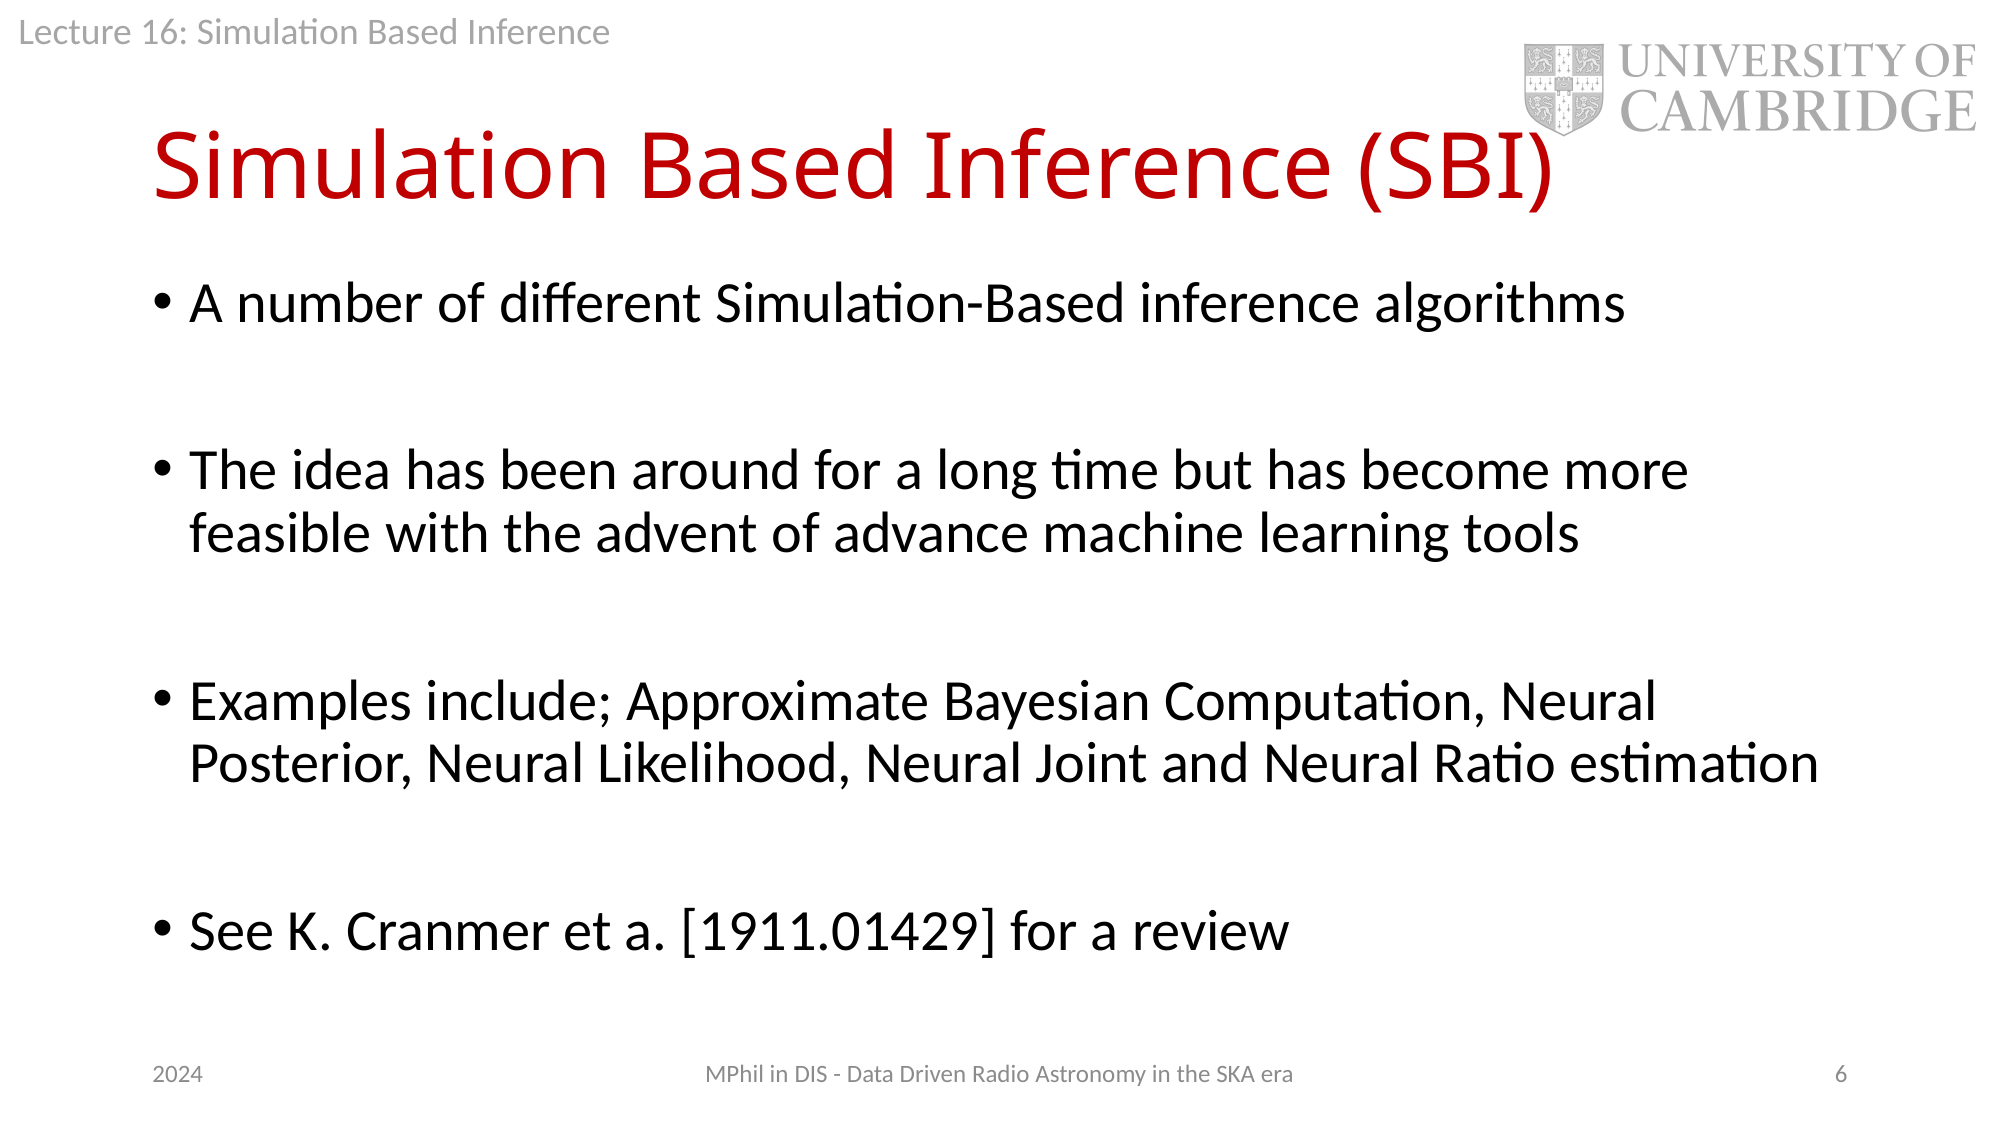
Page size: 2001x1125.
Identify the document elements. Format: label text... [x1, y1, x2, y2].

slide_number 2024 [137, 1042, 588, 1103]
title Simulation Based Inference (SBI) [137, 59, 1863, 264]
footer MPhil in DIS - Data Driven Radio Astronomy in the SKA era [662, 1042, 1338, 1103]
slide_number 6 [1412, 1042, 1863, 1103]
list A number of different Simulation-Based inference algorithms The idea has been around for a long time but has become more feasible with the advent of advance machine learning tools Examples include; Approximate Bayesian Computation, Neural Posterior, Neural Likelihood, Neural Joint and Neural Ratio estimation See K. Cranmer et a. [1911.01429] for a review [137, 264, 1863, 1014]
